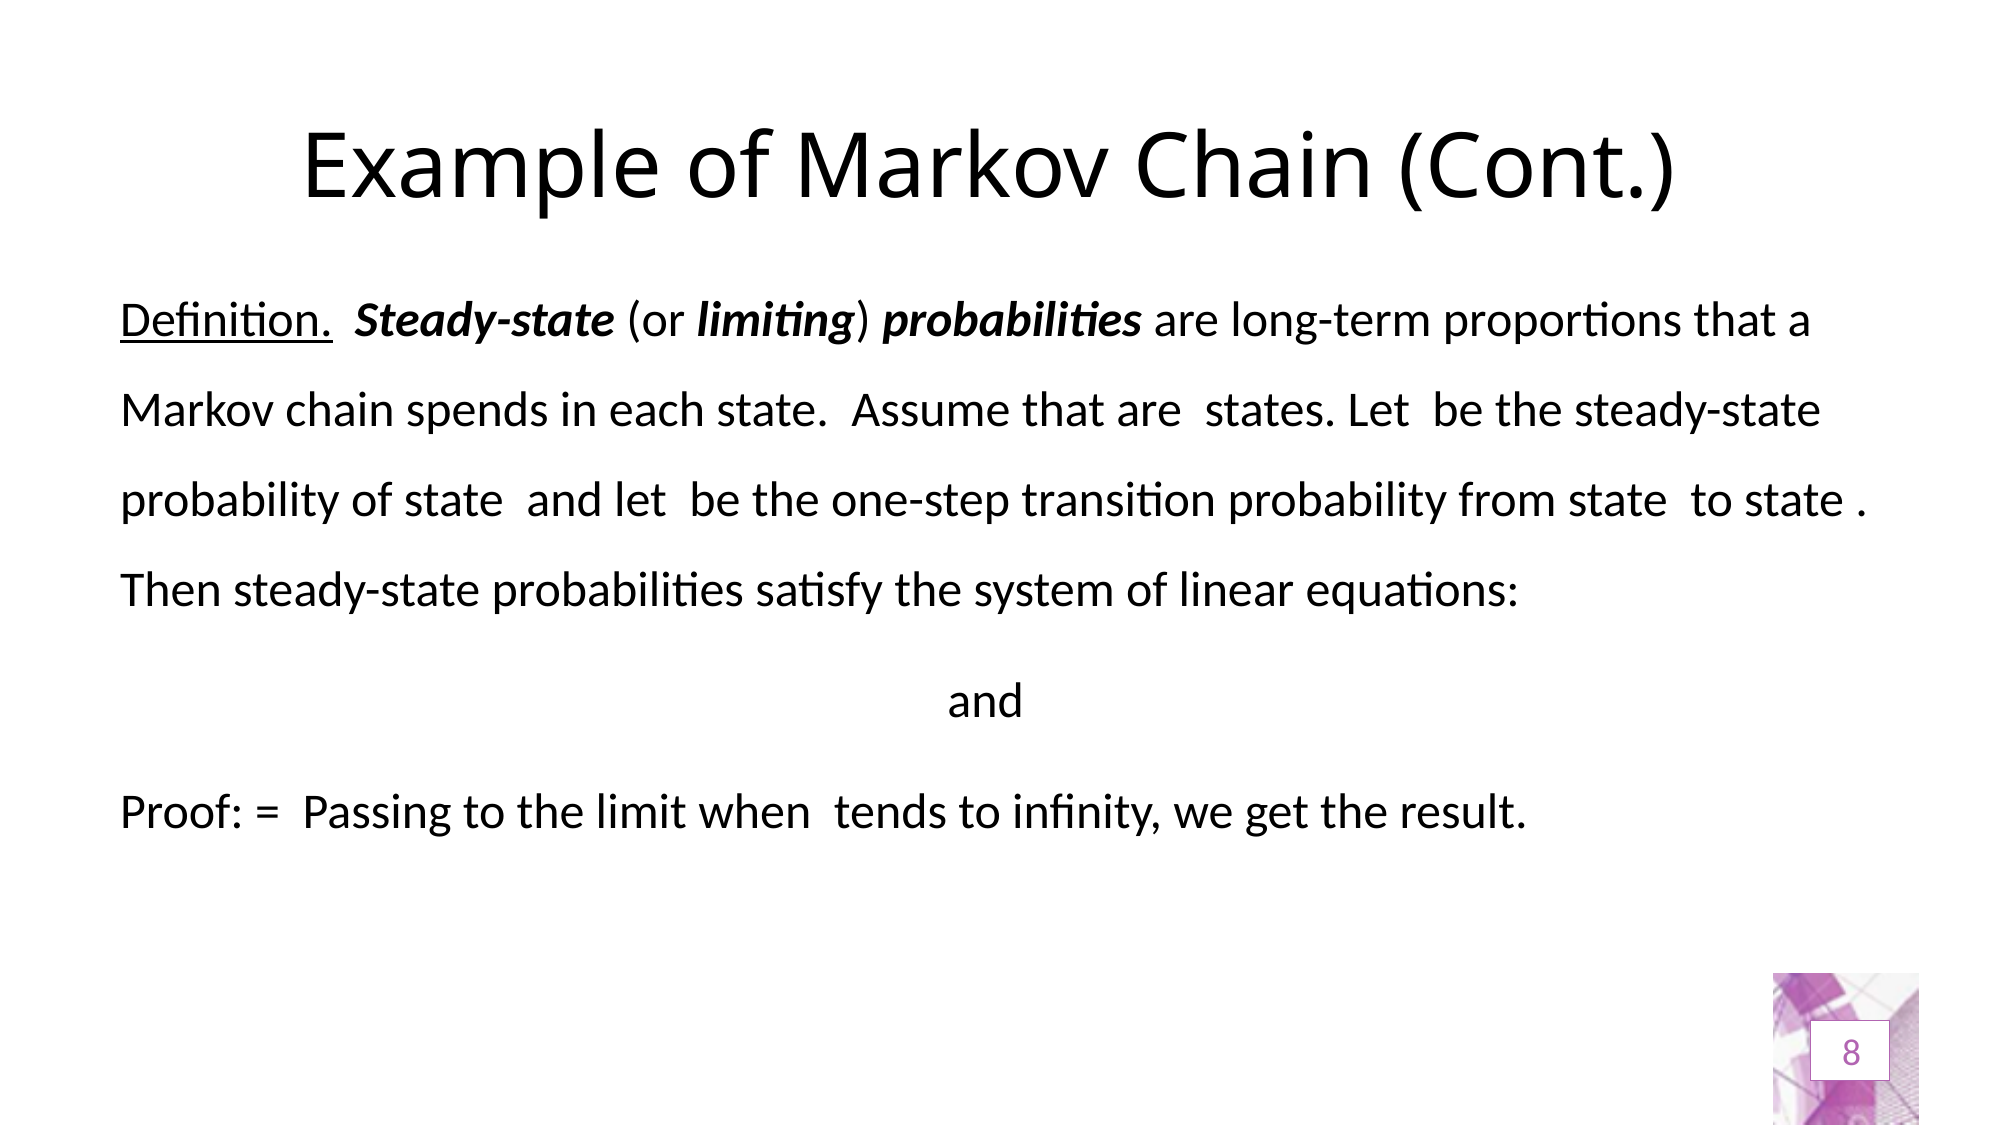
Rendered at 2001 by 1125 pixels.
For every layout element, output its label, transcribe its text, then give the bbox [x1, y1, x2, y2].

title Example of Markov Chain (Cont.) [166, 110, 1811, 225]
picture [1773, 973, 1919, 1125]
